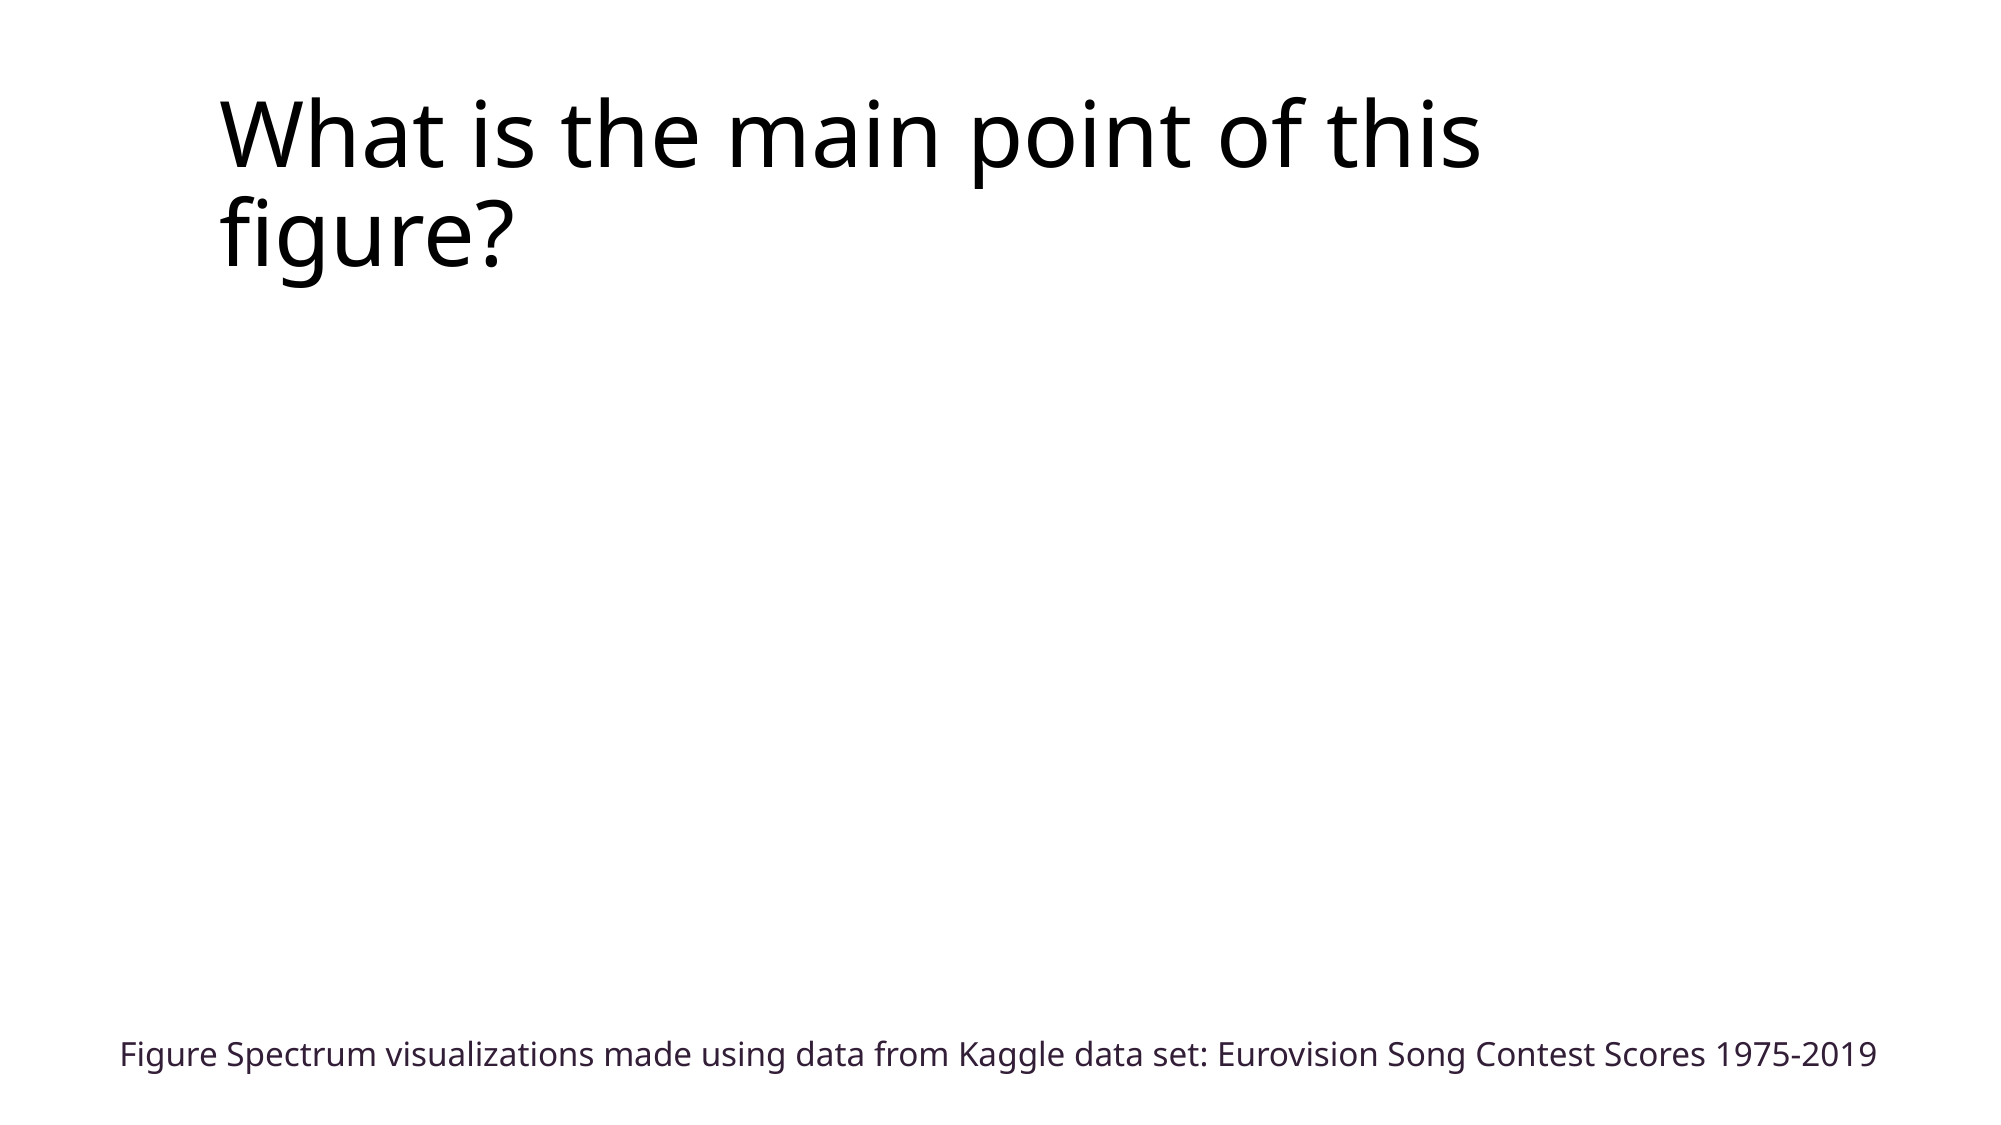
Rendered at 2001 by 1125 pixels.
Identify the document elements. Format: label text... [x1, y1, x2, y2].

text_box Figure Spectrum visualizations made using data from Kaggle data set: Eurovision Song Contest Scores 1975-2019 [10, 999, 1990, 1112]
title What is the main point of this figure? [204, 78, 1796, 296]
